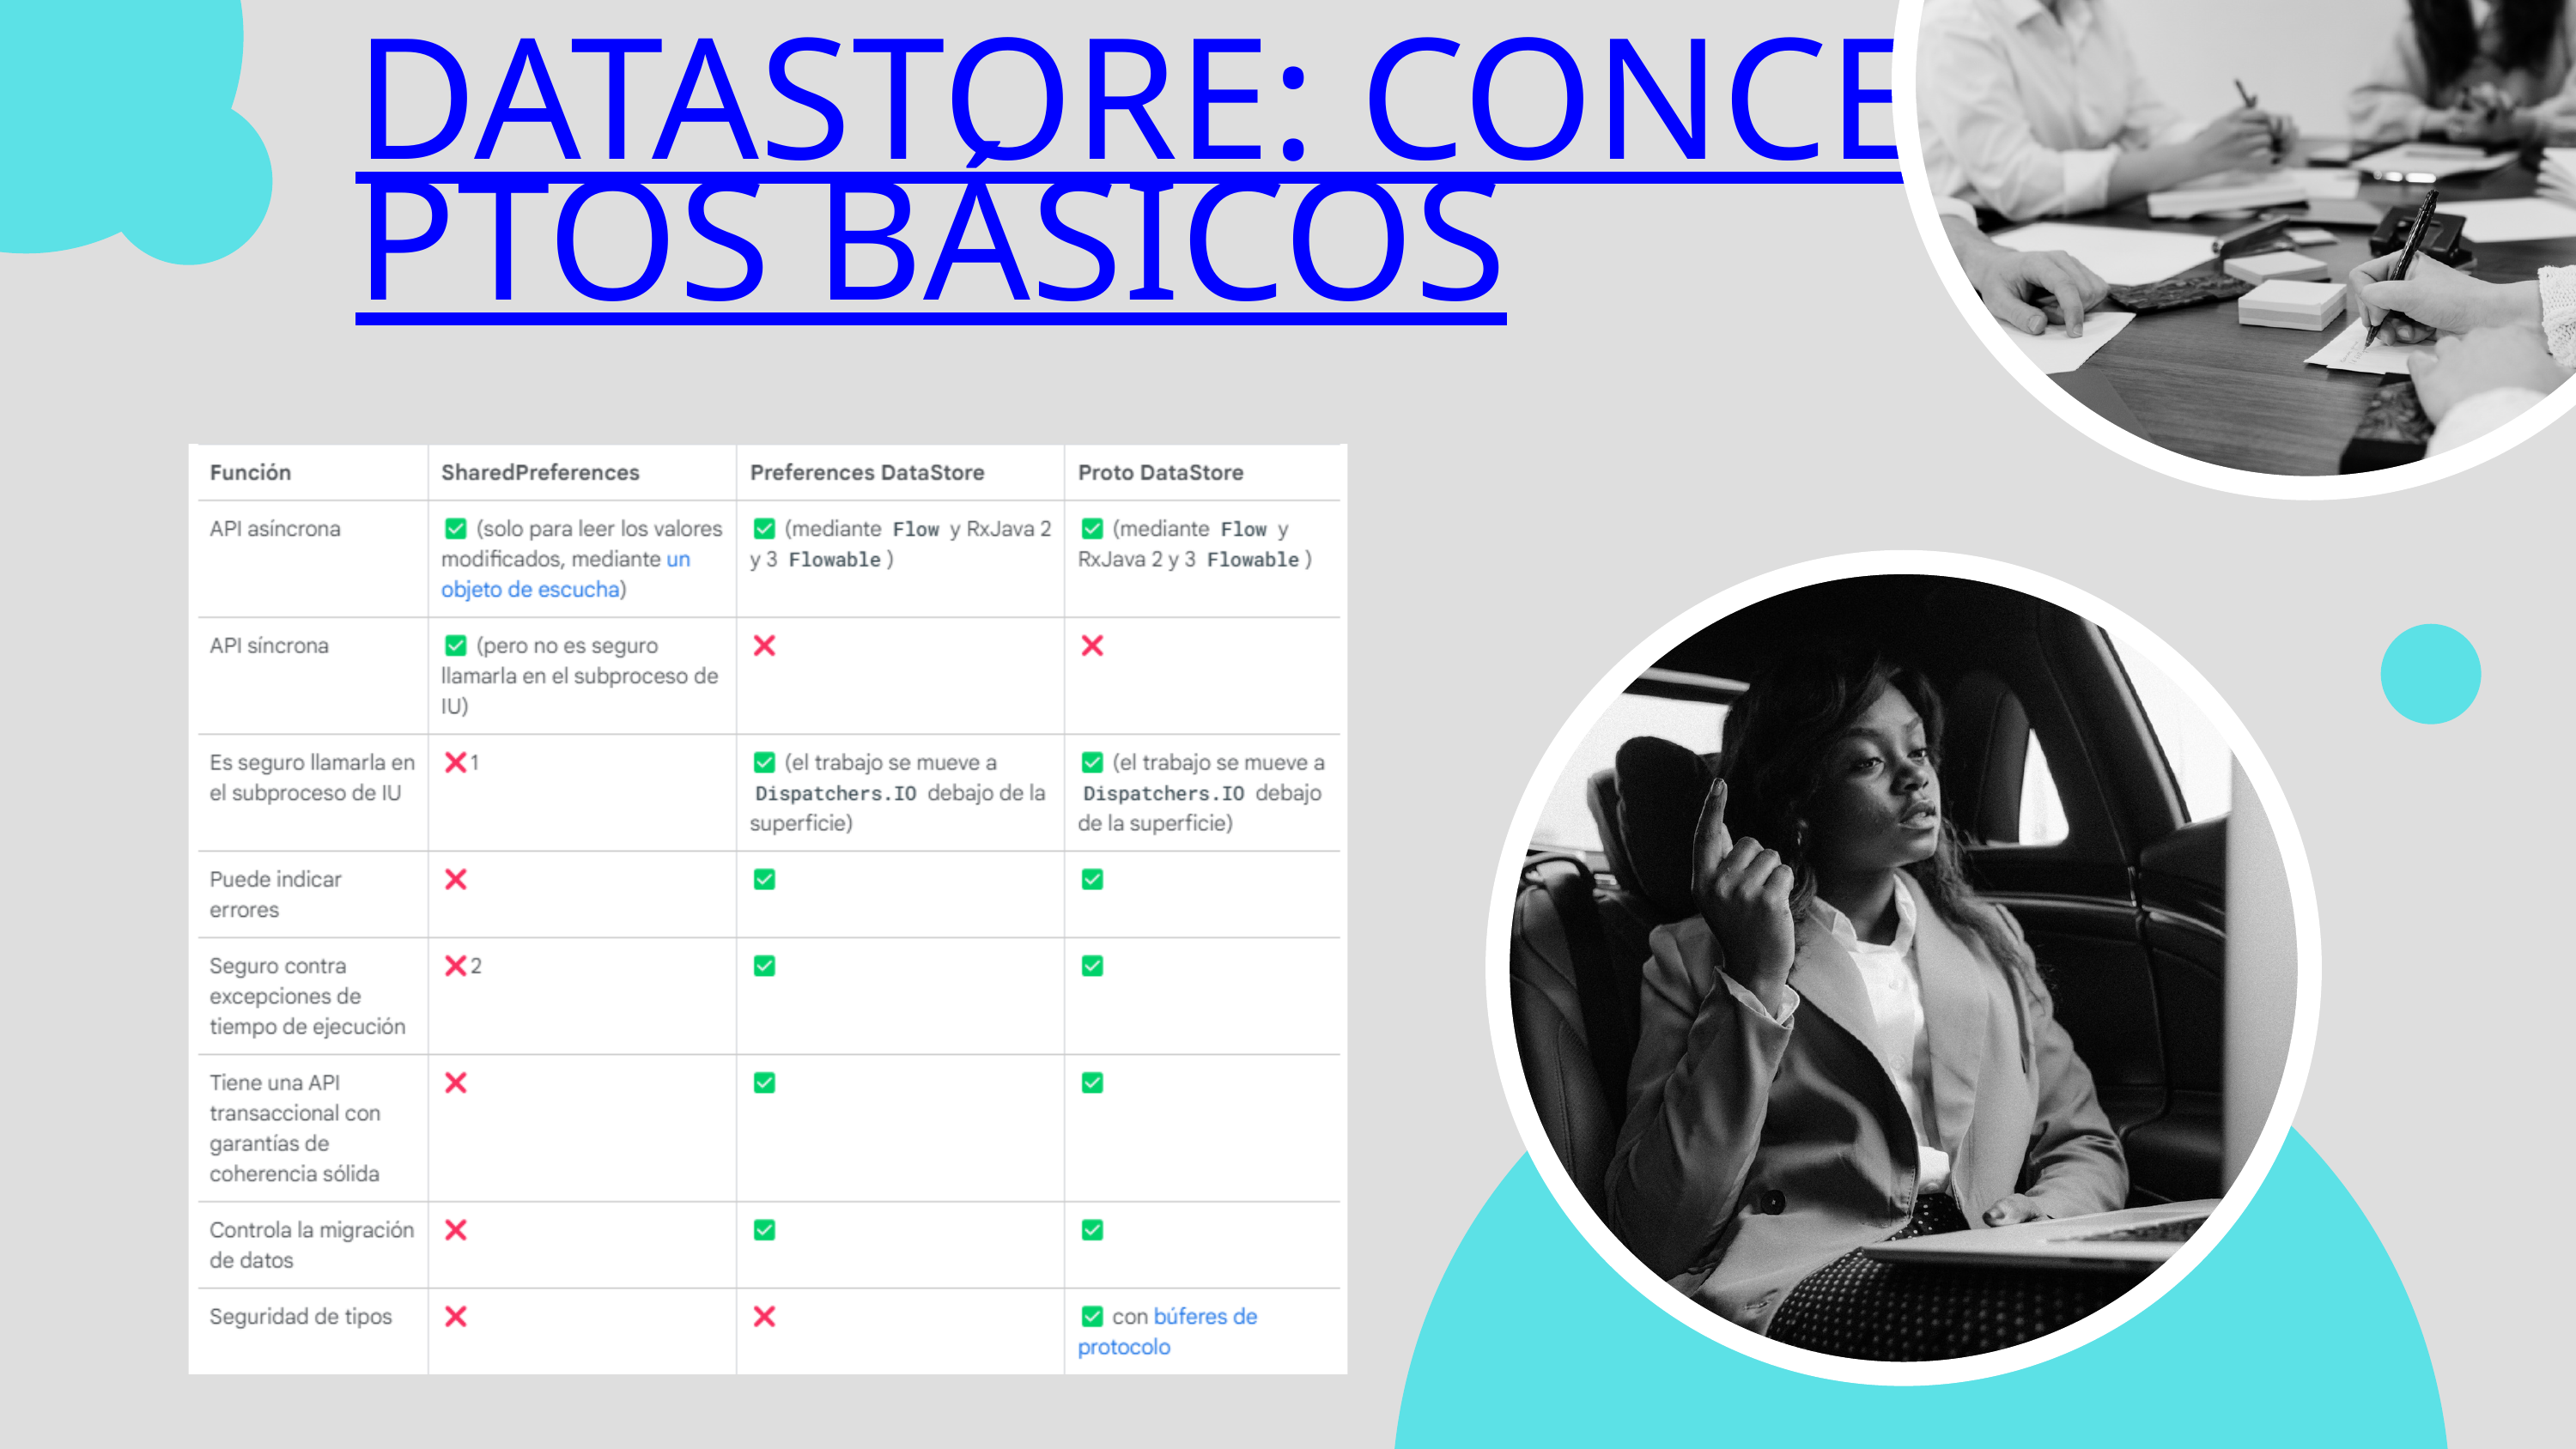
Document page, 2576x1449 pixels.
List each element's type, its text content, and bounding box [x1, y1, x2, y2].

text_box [1903, 0, 2576, 488]
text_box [0, 0, 244, 254]
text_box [1391, 974, 2451, 1449]
text_box DATASTORE: CONCEPTOS BÁSICOS [355, 18, 1899, 422]
text_box [188, 444, 1348, 1374]
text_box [104, 97, 273, 265]
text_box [1497, 561, 2311, 1374]
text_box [2380, 623, 2482, 724]
